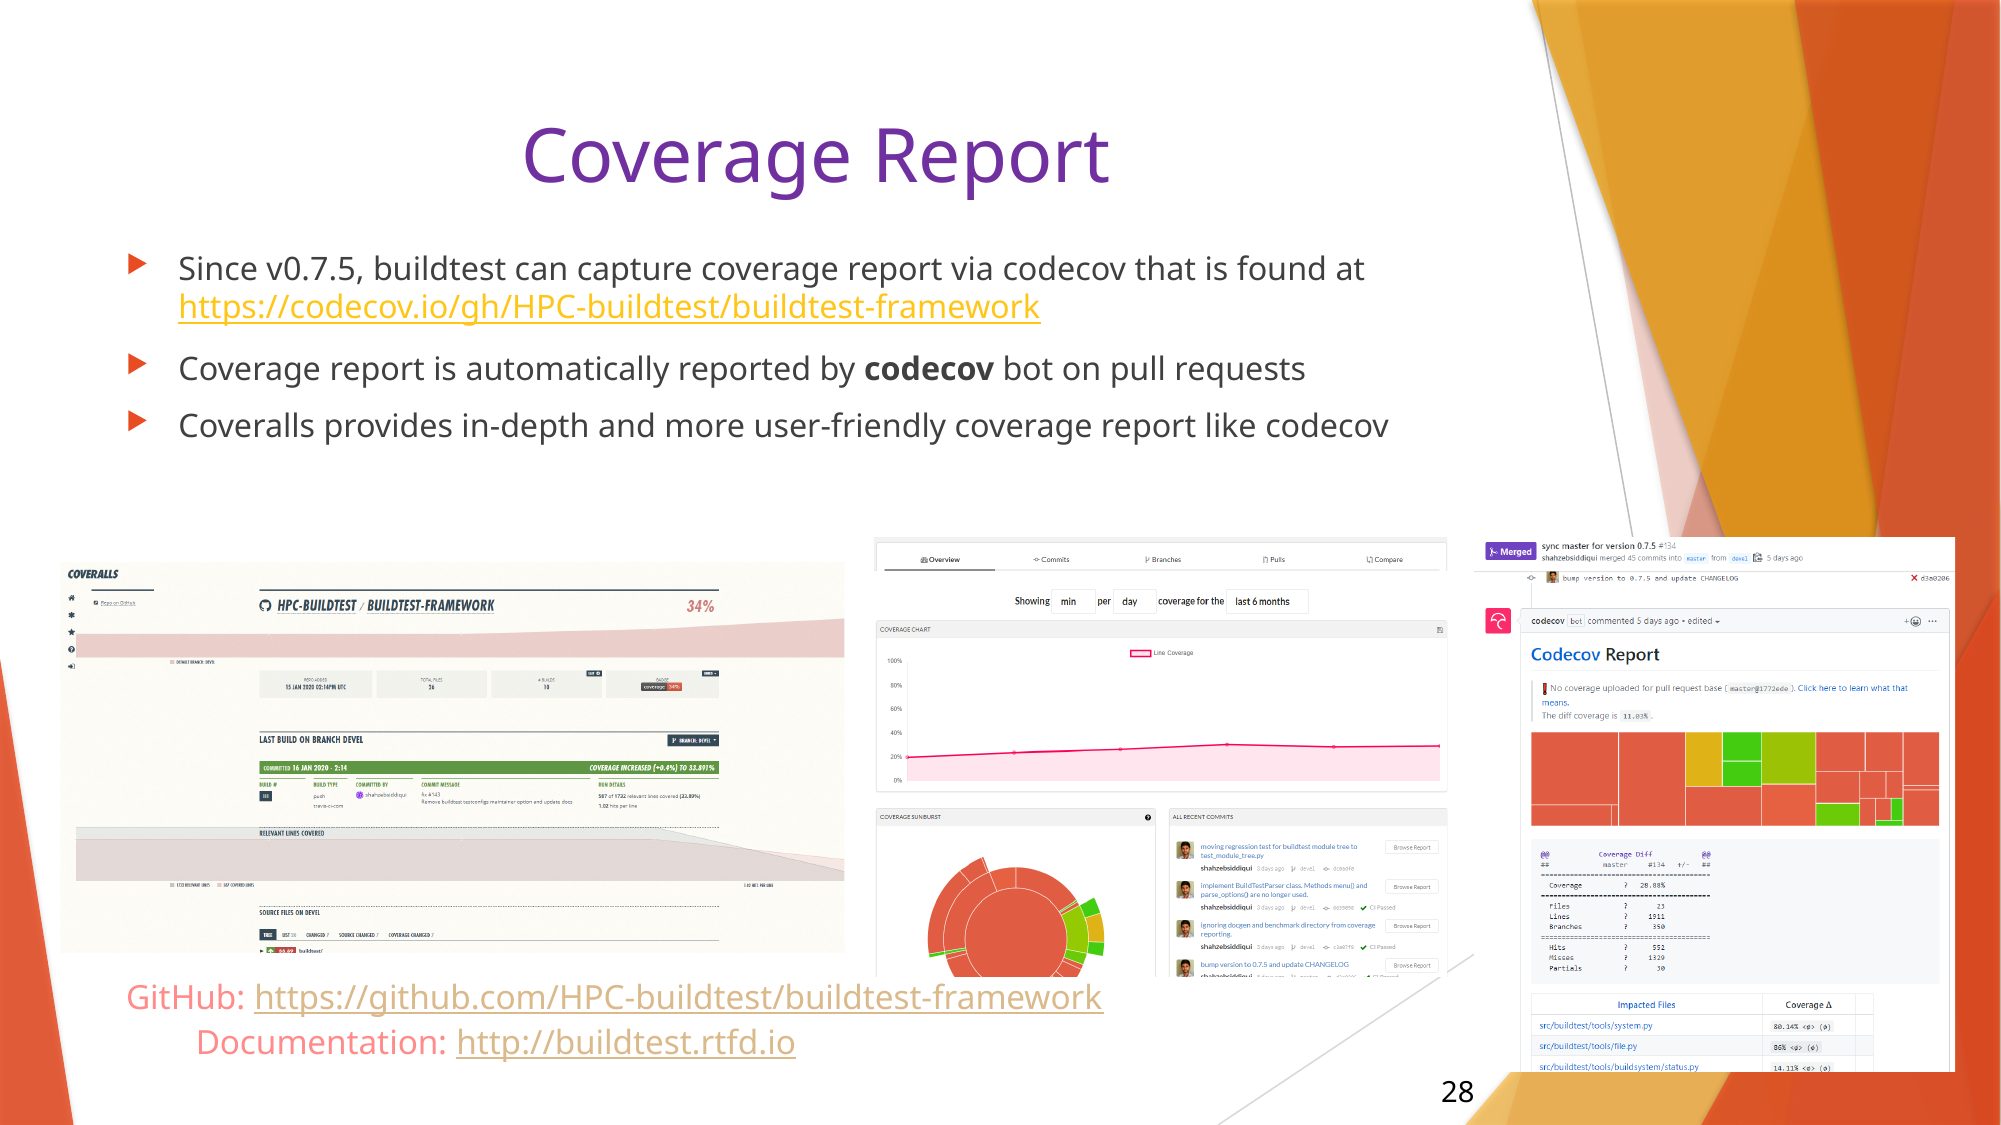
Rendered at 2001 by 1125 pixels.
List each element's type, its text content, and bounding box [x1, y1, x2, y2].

list Since v0.7.5, buildtest can capture coverage report via codecov that is found at https://codecov.io/gh/HPC-buildtest/buildtest-framework Coverage report is automatically reported by codecov bot on pull requests Coveralls provides in-depth and more user-friendly coverage report like codecov [111, 240, 1636, 453]
title Coverage Report [111, 99, 1522, 209]
footer GitHub: https://github.com/HPC-buildtest/buildtest-framework Documentation: http://buildtest.rtfd.io [111, 991, 1145, 1051]
picture [59, 561, 845, 954]
slide_number 28 [1377, 1063, 1490, 1123]
picture [873, 536, 1448, 979]
picture [1473, 536, 1956, 1073]
